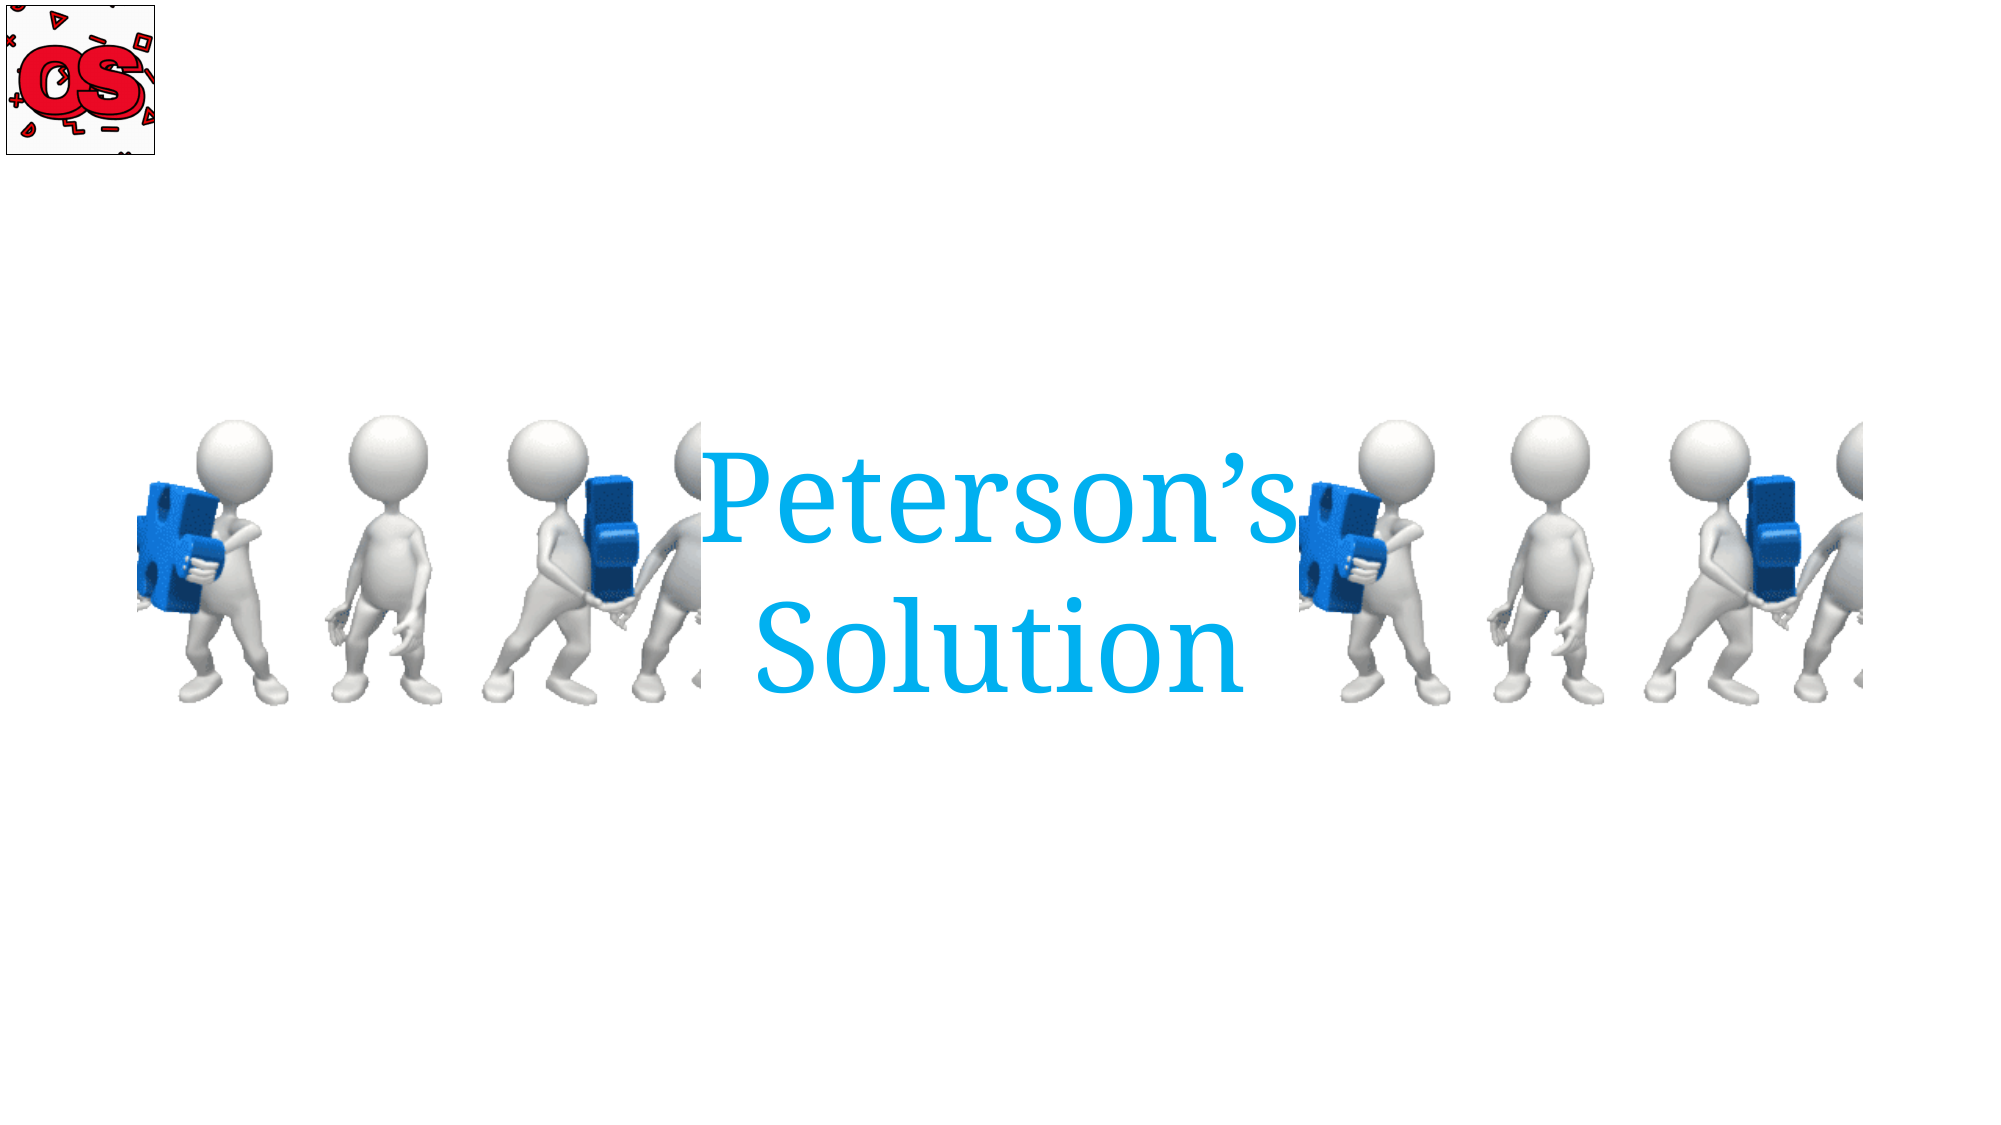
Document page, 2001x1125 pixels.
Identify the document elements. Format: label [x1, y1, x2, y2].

picture [6, 5, 155, 155]
text_box [137, 312, 1863, 813]
